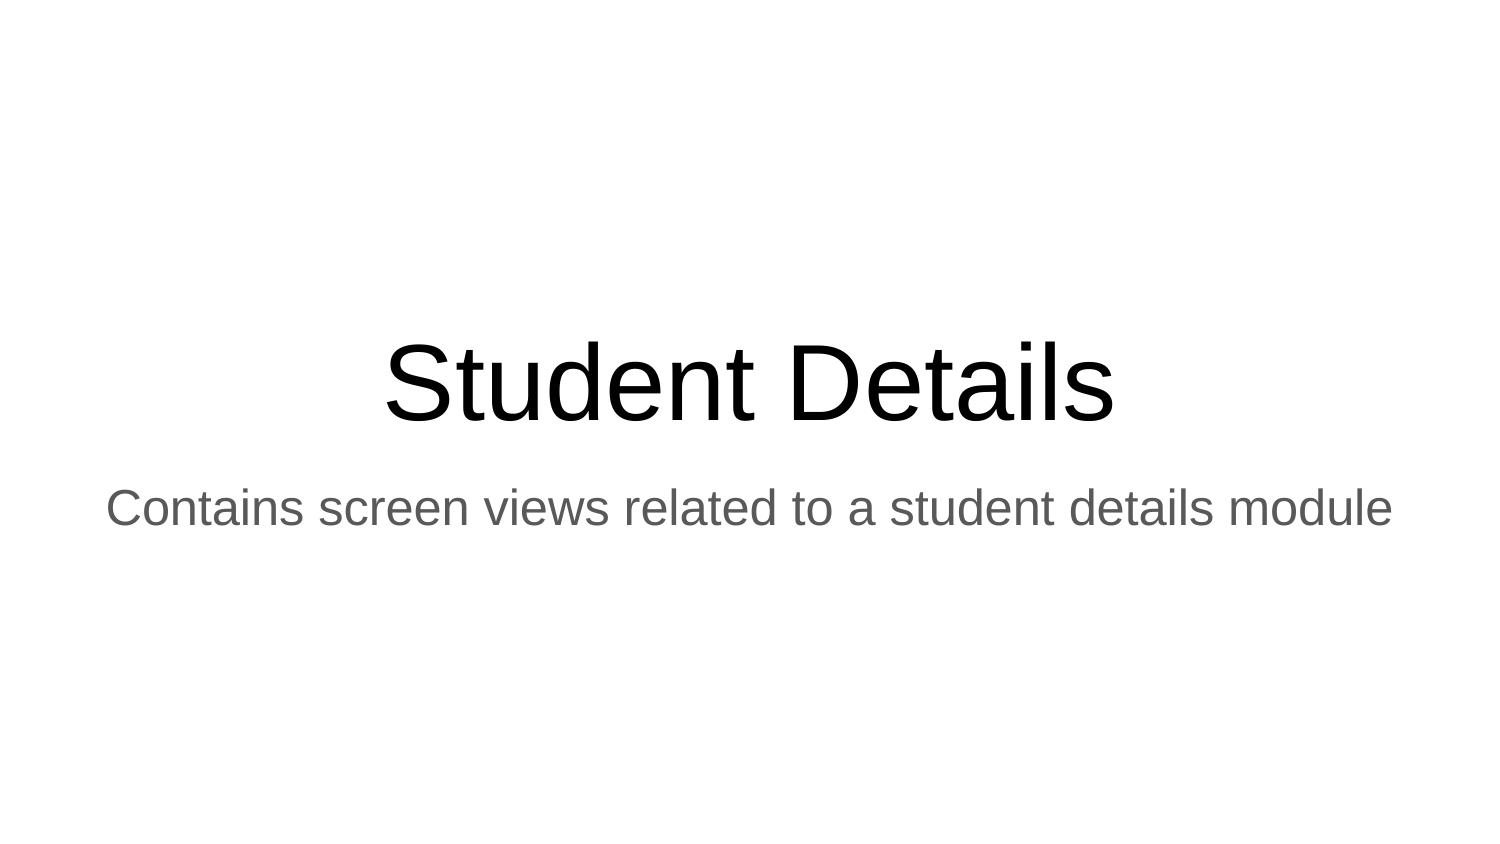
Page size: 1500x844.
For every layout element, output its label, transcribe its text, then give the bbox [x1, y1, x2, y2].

subtitle Contains screen views related to a student details module [51, 464, 1449, 595]
title Student Details [51, 122, 1449, 459]
